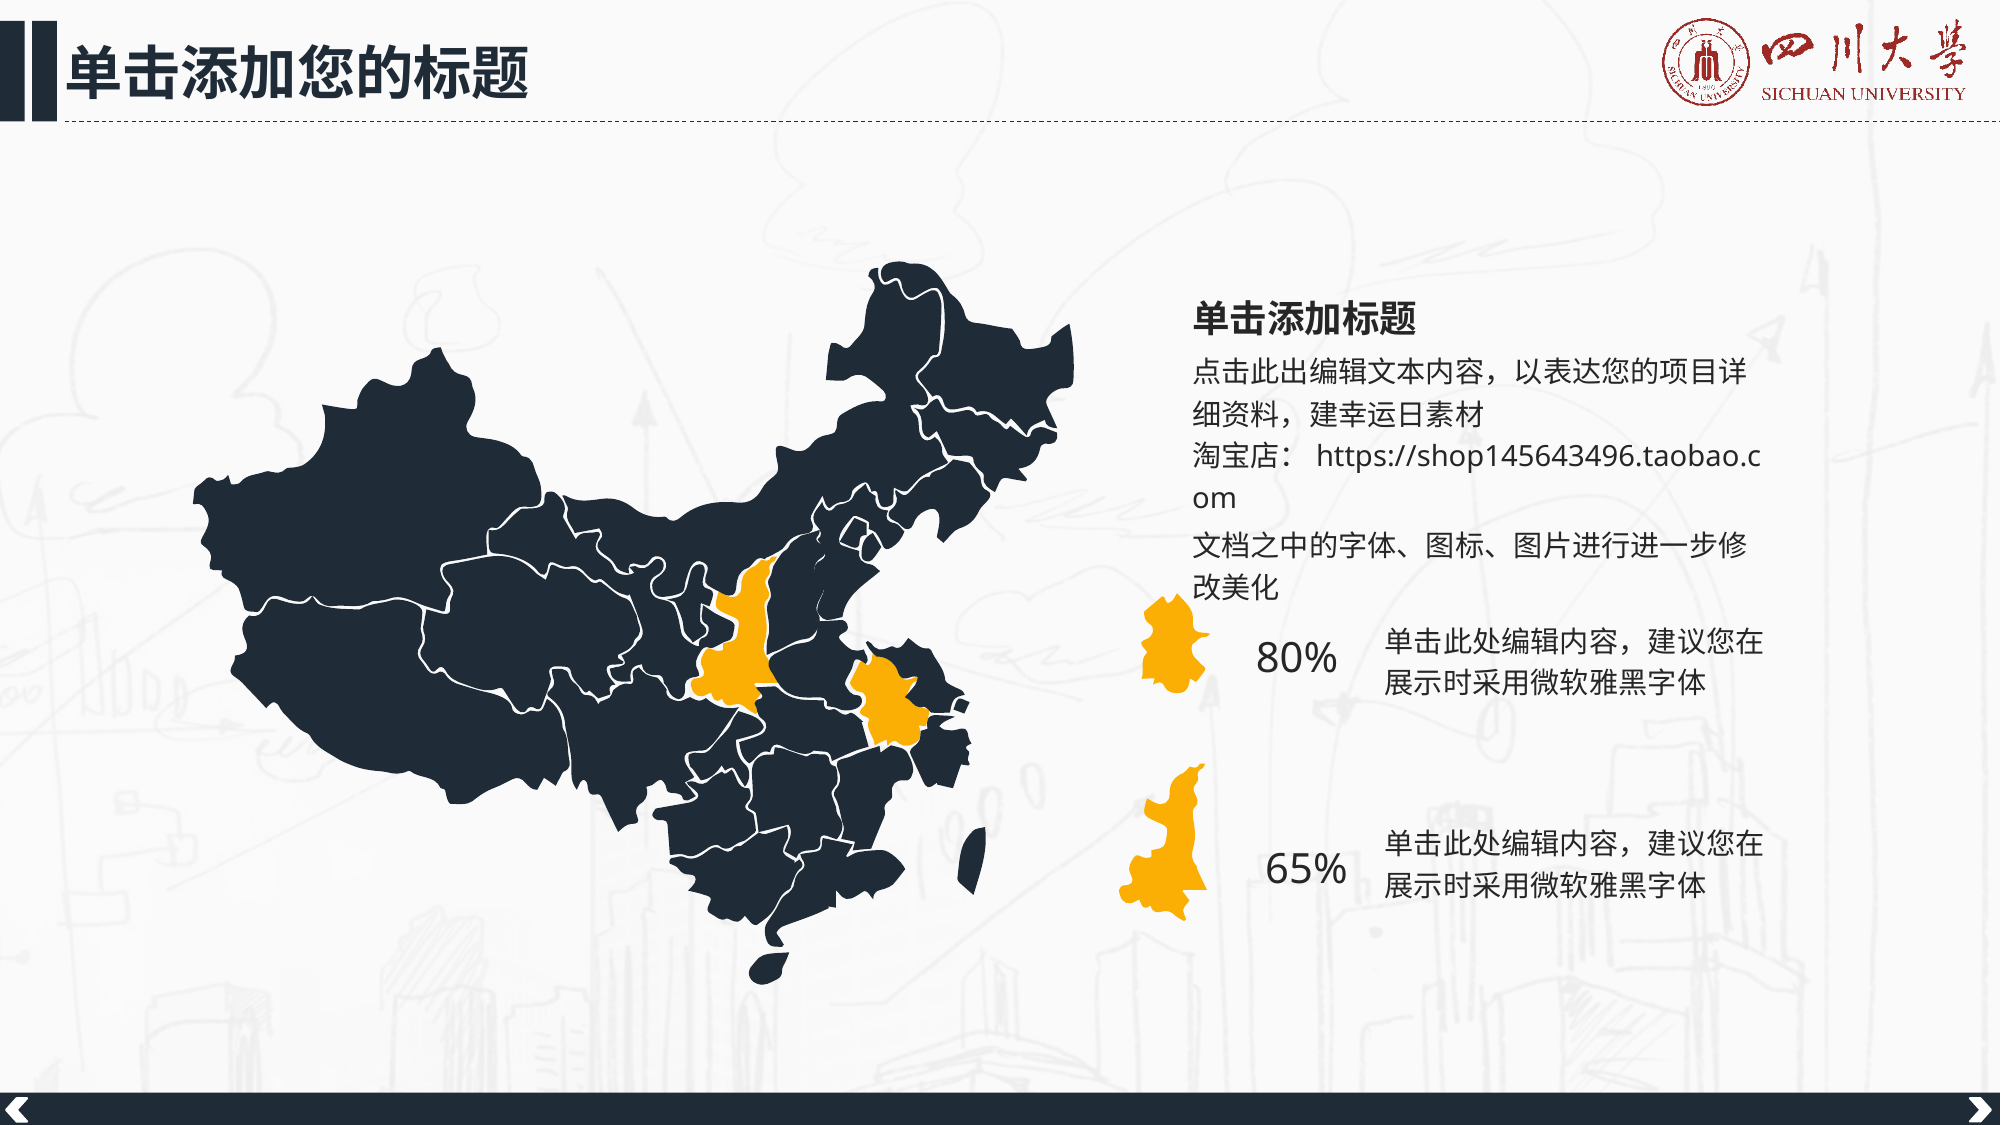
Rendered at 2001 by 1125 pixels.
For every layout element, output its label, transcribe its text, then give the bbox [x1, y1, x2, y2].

text_box [1119, 763, 1207, 921]
text_box 65% [1250, 834, 1394, 900]
picture [1662, 18, 1966, 106]
text_box 单击添加标题 [1192, 286, 1499, 341]
text_box 单击此处编辑内容，建议您在展示时采用微软雅黑字体 [1384, 615, 1773, 700]
text_box 点击此出编辑文本内容，以表达您的项目详细资料，建幸运日素材 淘宝店：https://shop145643496.taobao.com 文档之中的字体、图标、图片进行进一步修改美化 [1192, 346, 1773, 605]
text_box [1141, 593, 1210, 694]
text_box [192, 260, 1075, 987]
text_box 单击此处编辑内容，建议您在展示时采用微软雅黑字体 [1384, 818, 1773, 903]
text_box 80% [1241, 623, 1385, 689]
